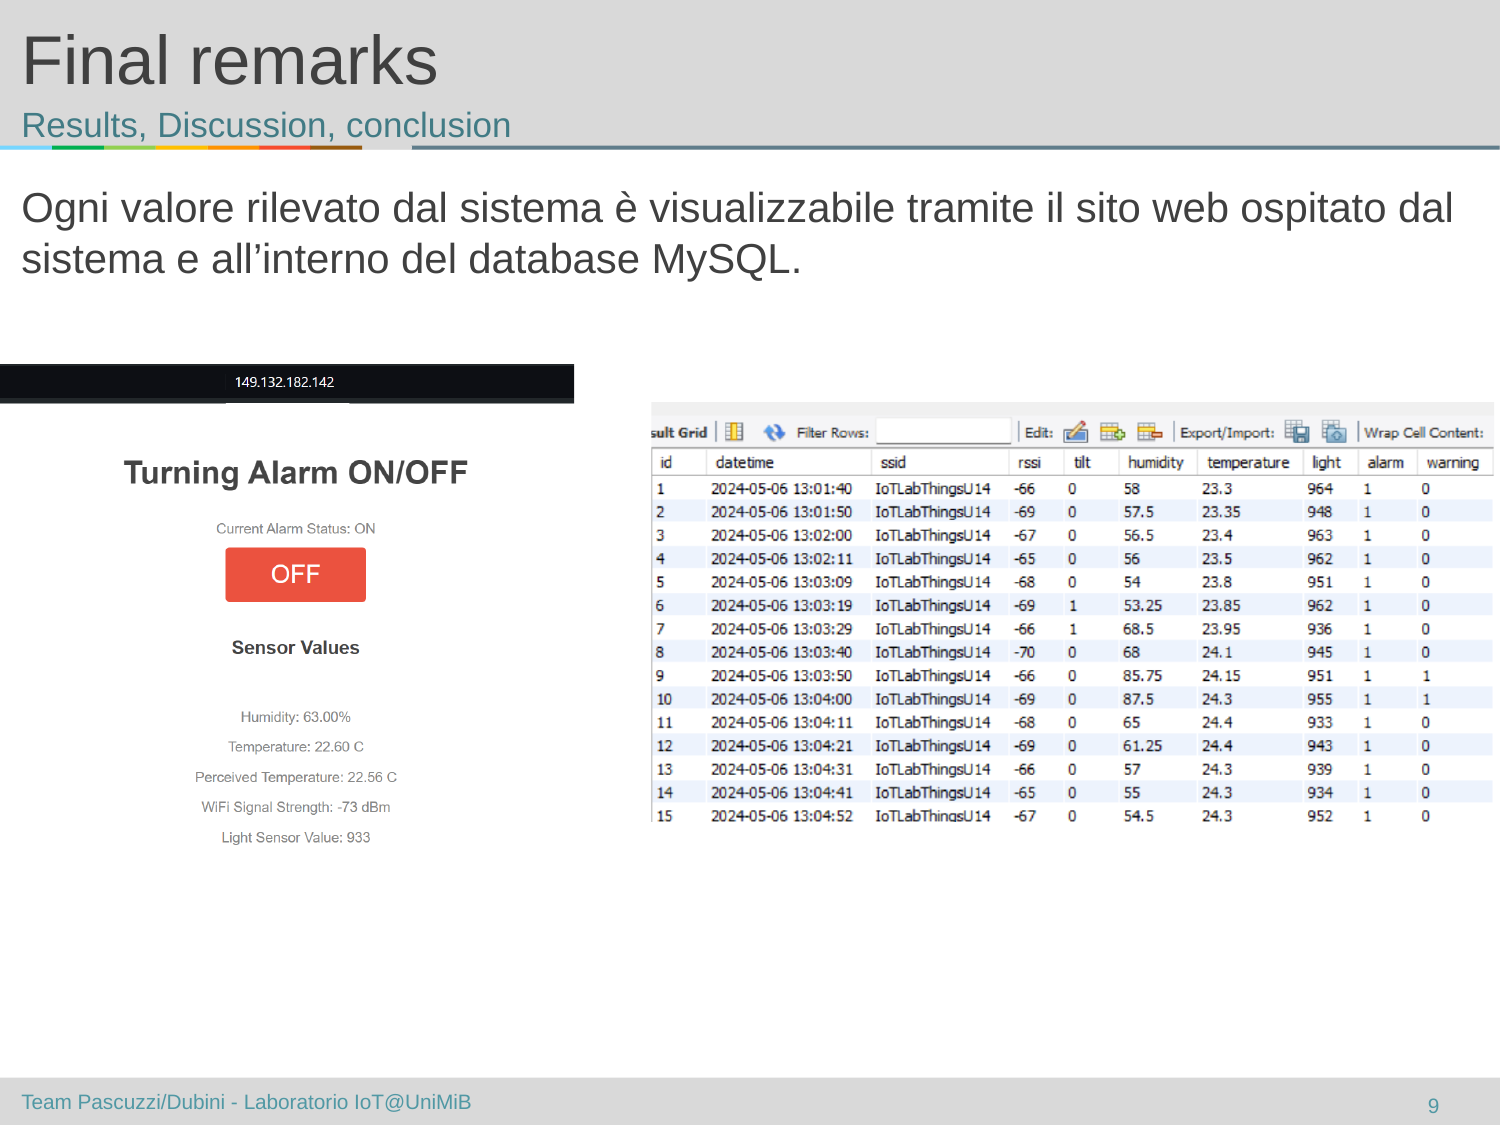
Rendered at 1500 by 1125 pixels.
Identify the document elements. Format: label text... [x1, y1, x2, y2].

title Final remarks [0, 0, 1500, 92]
picture [649, 400, 1496, 823]
text_box Ogni valore rilevato dal sistema è visualizzabile tramite il sito web ospitato dal sistema e all’interno del database MySQL. [0, 170, 1500, 307]
footer Team Pascuzzi/Dubini - Laboratorio IoT@UniMiB [0, 1090, 600, 1112]
list Results, Discussion, conclusion [0, 92, 1500, 146]
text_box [0, 363, 576, 947]
slide_number 9 [1355, 1087, 1461, 1124]
